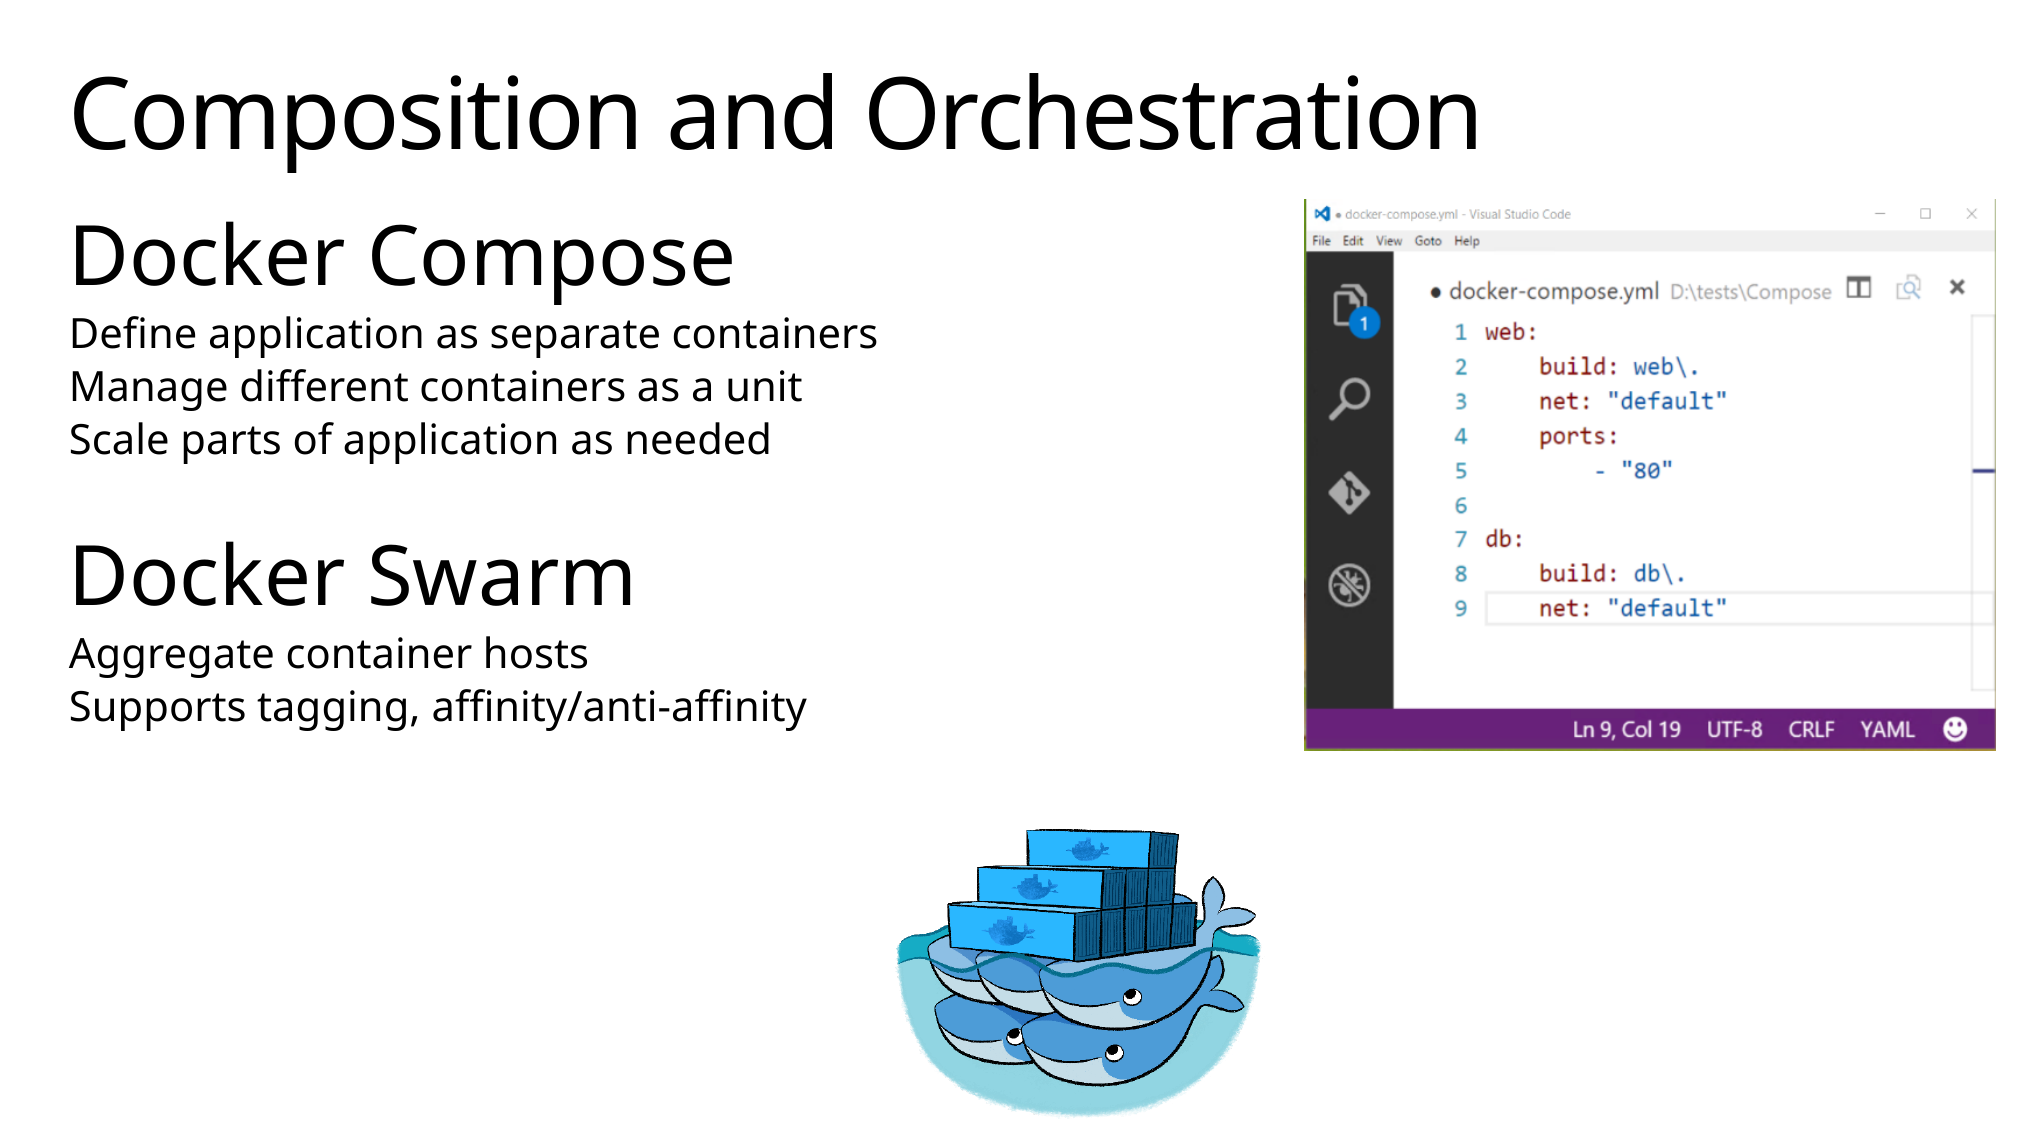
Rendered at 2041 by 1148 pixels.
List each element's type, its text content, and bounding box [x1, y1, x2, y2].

picture [862, 784, 1305, 1148]
title Composition and Orchestration [45, 48, 1996, 198]
picture [1303, 199, 1996, 752]
list Docker Compose Define application as separate containers Manage different containers as a unit Scale parts of application as needed Docker Swarm Aggregate container hosts Supports tagging, affinity/anti-affinity [45, 198, 1996, 820]
